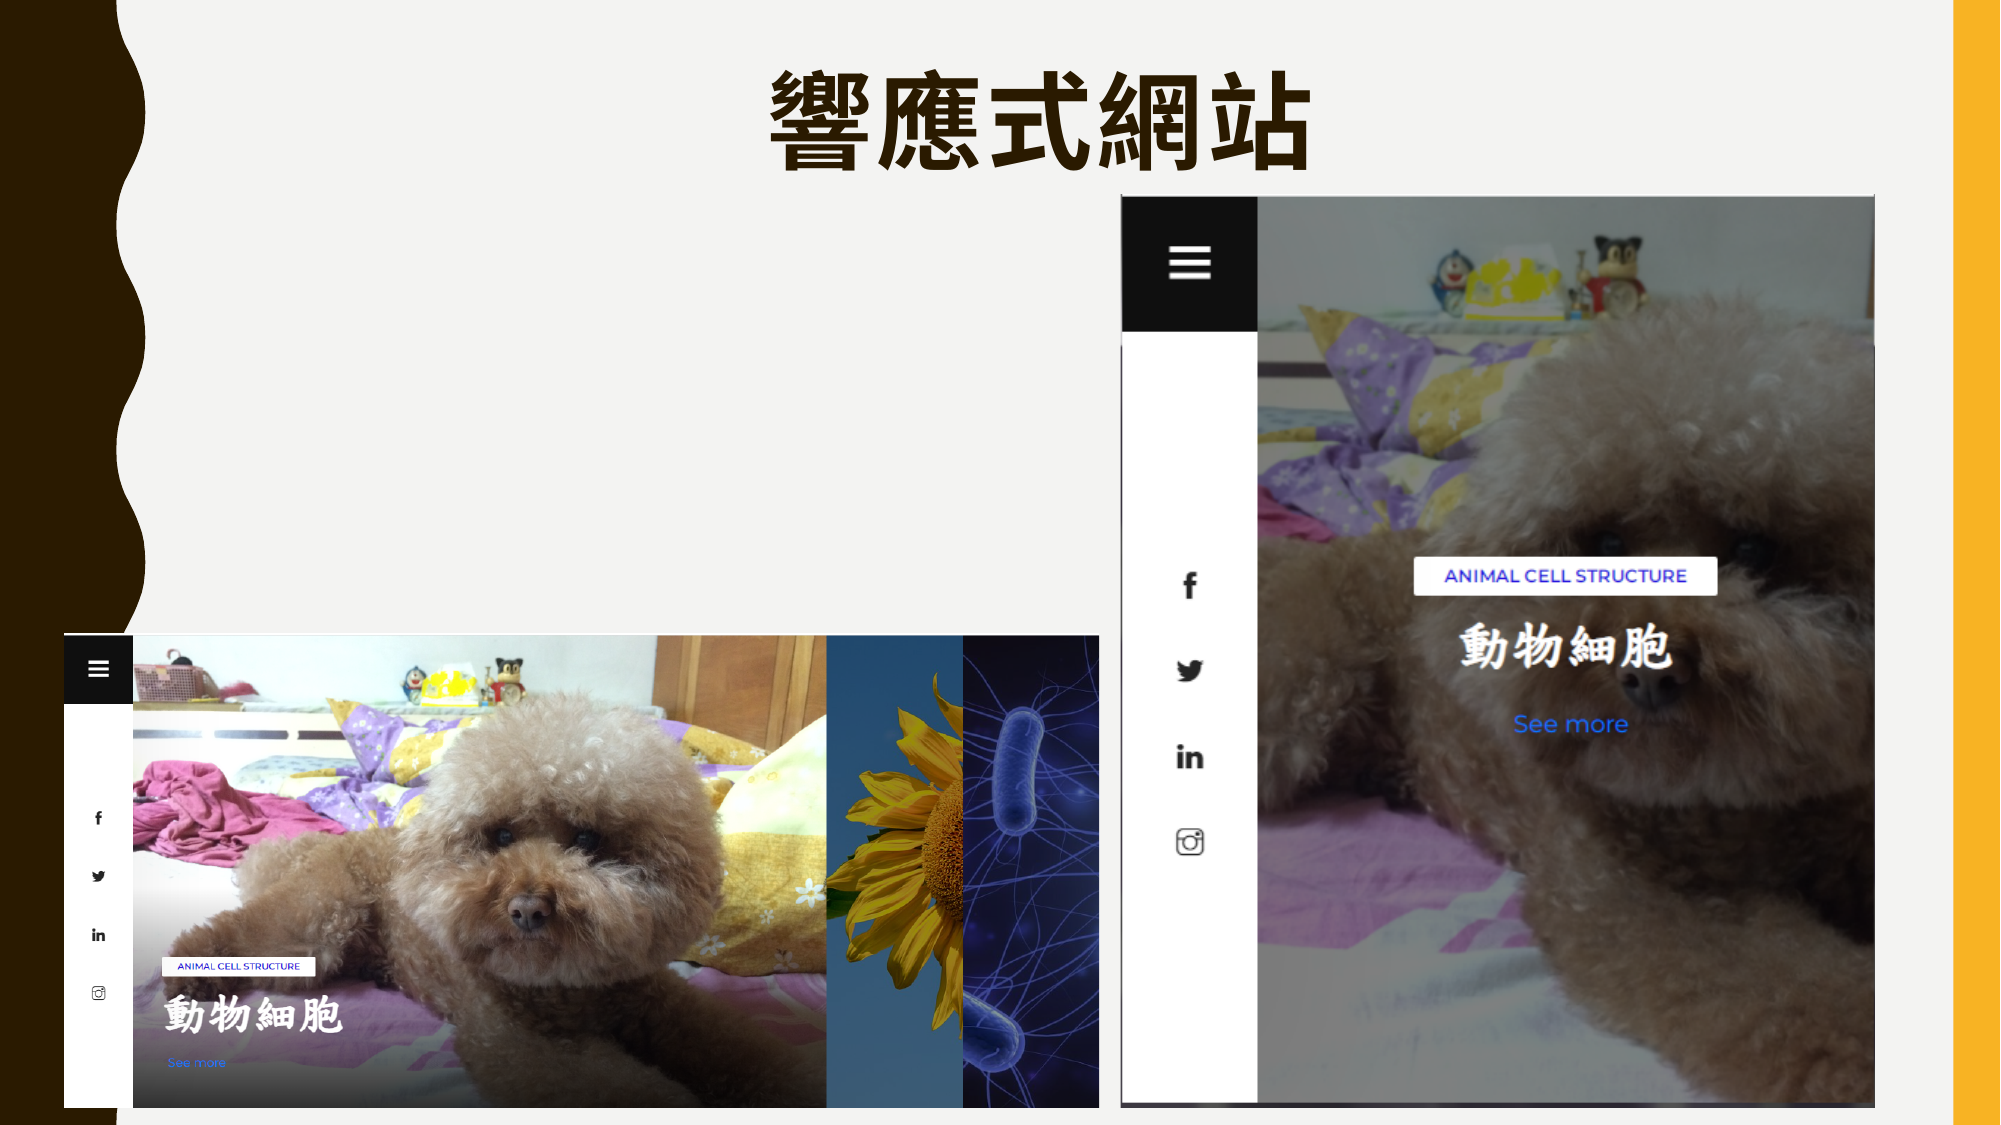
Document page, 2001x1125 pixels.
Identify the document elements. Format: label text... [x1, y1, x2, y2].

picture [1120, 194, 1875, 1108]
title 響應式網站 [205, 62, 1875, 308]
picture [64, 633, 1100, 1108]
